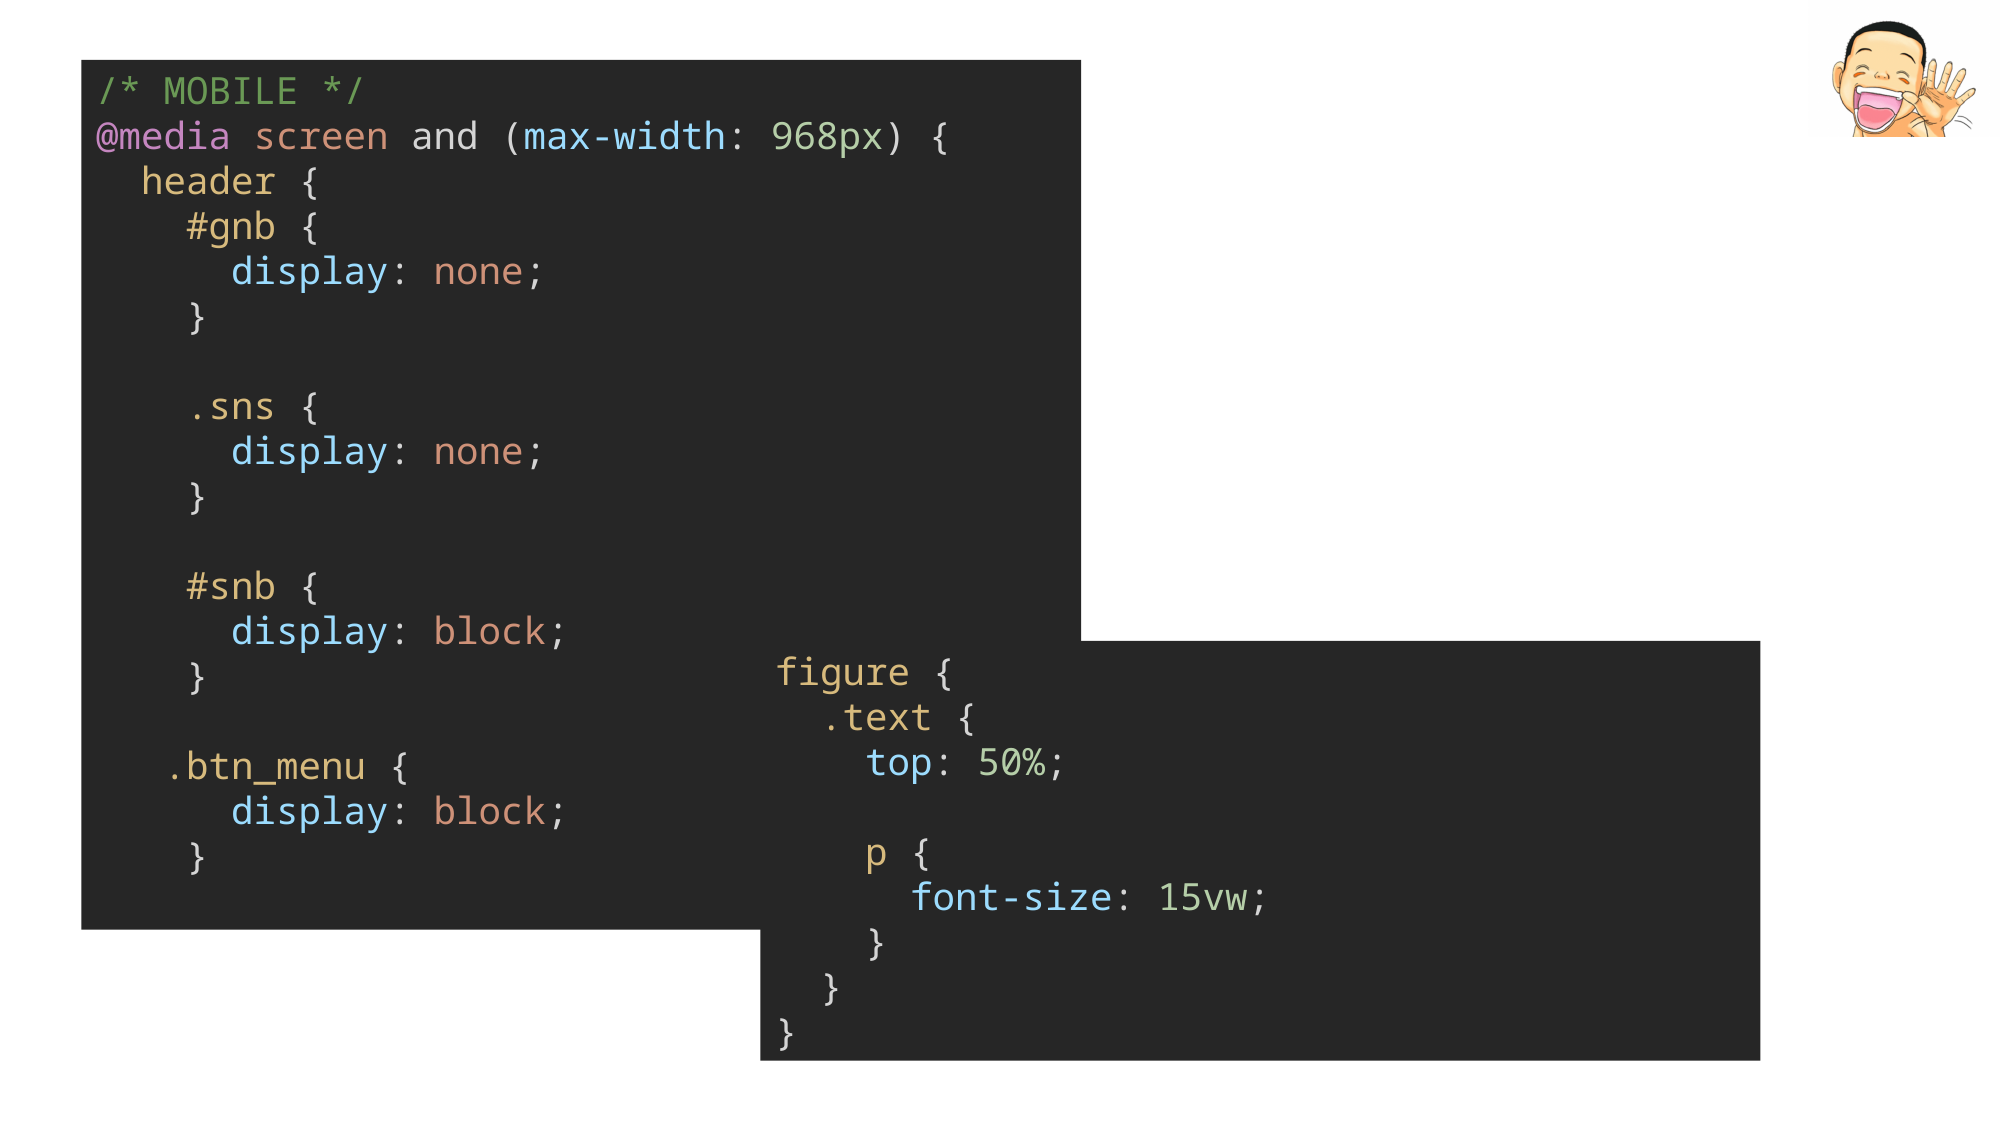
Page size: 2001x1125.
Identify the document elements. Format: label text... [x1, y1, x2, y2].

text_box figure { .text { top: 50%; p { font-size: 15vw; } } } [760, 640, 1761, 1061]
picture [1808, 0, 2000, 137]
text_box /* MOBILE */ @media screen and (max-width: 968px) { header { #gnb { display: none; } .sns { display: none; } #snb { display: block; } .btn_menu { display: block; } [81, 59, 1082, 930]
